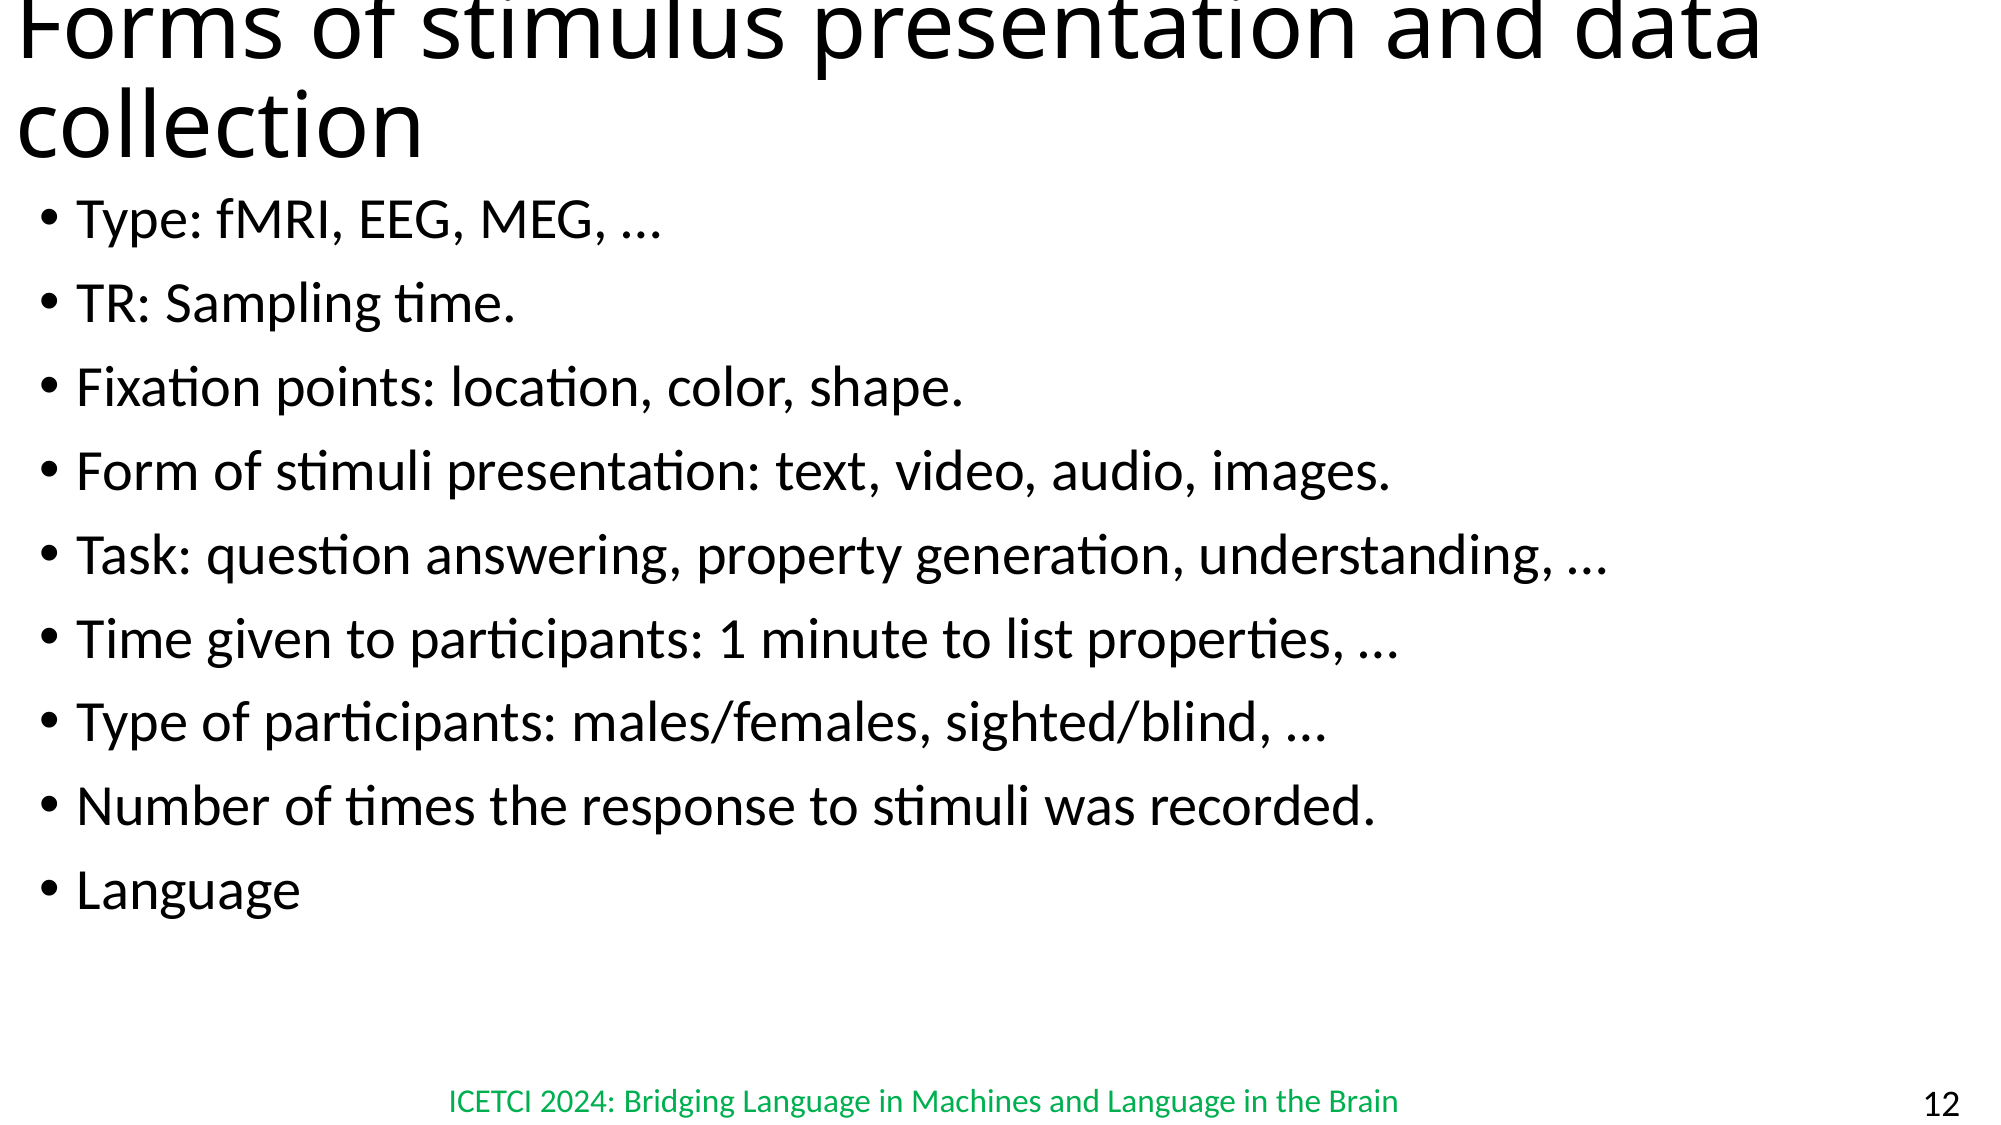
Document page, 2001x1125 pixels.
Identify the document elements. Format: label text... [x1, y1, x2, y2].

list Type: fMRI, EEG, MEG, … TR: Sampling time. Fixation points: location, color, shape. Form of stimuli presentation: text, video, audio, images. Task: question answering, property generation, understanding, … Time given to participants: 1 minute to list properties, … Type of participants: males/females, sighted/blind, … Number of times the response to stimuli was recorded. Language [24, 181, 1975, 1033]
footer ICETCI 2024: Bridging Language in Machines and Language in the Brain [433, 1071, 1466, 1111]
slide_number 12 [1412, 1071, 1975, 1125]
title Forms of stimulus presentation and data collection [0, 0, 2000, 157]
